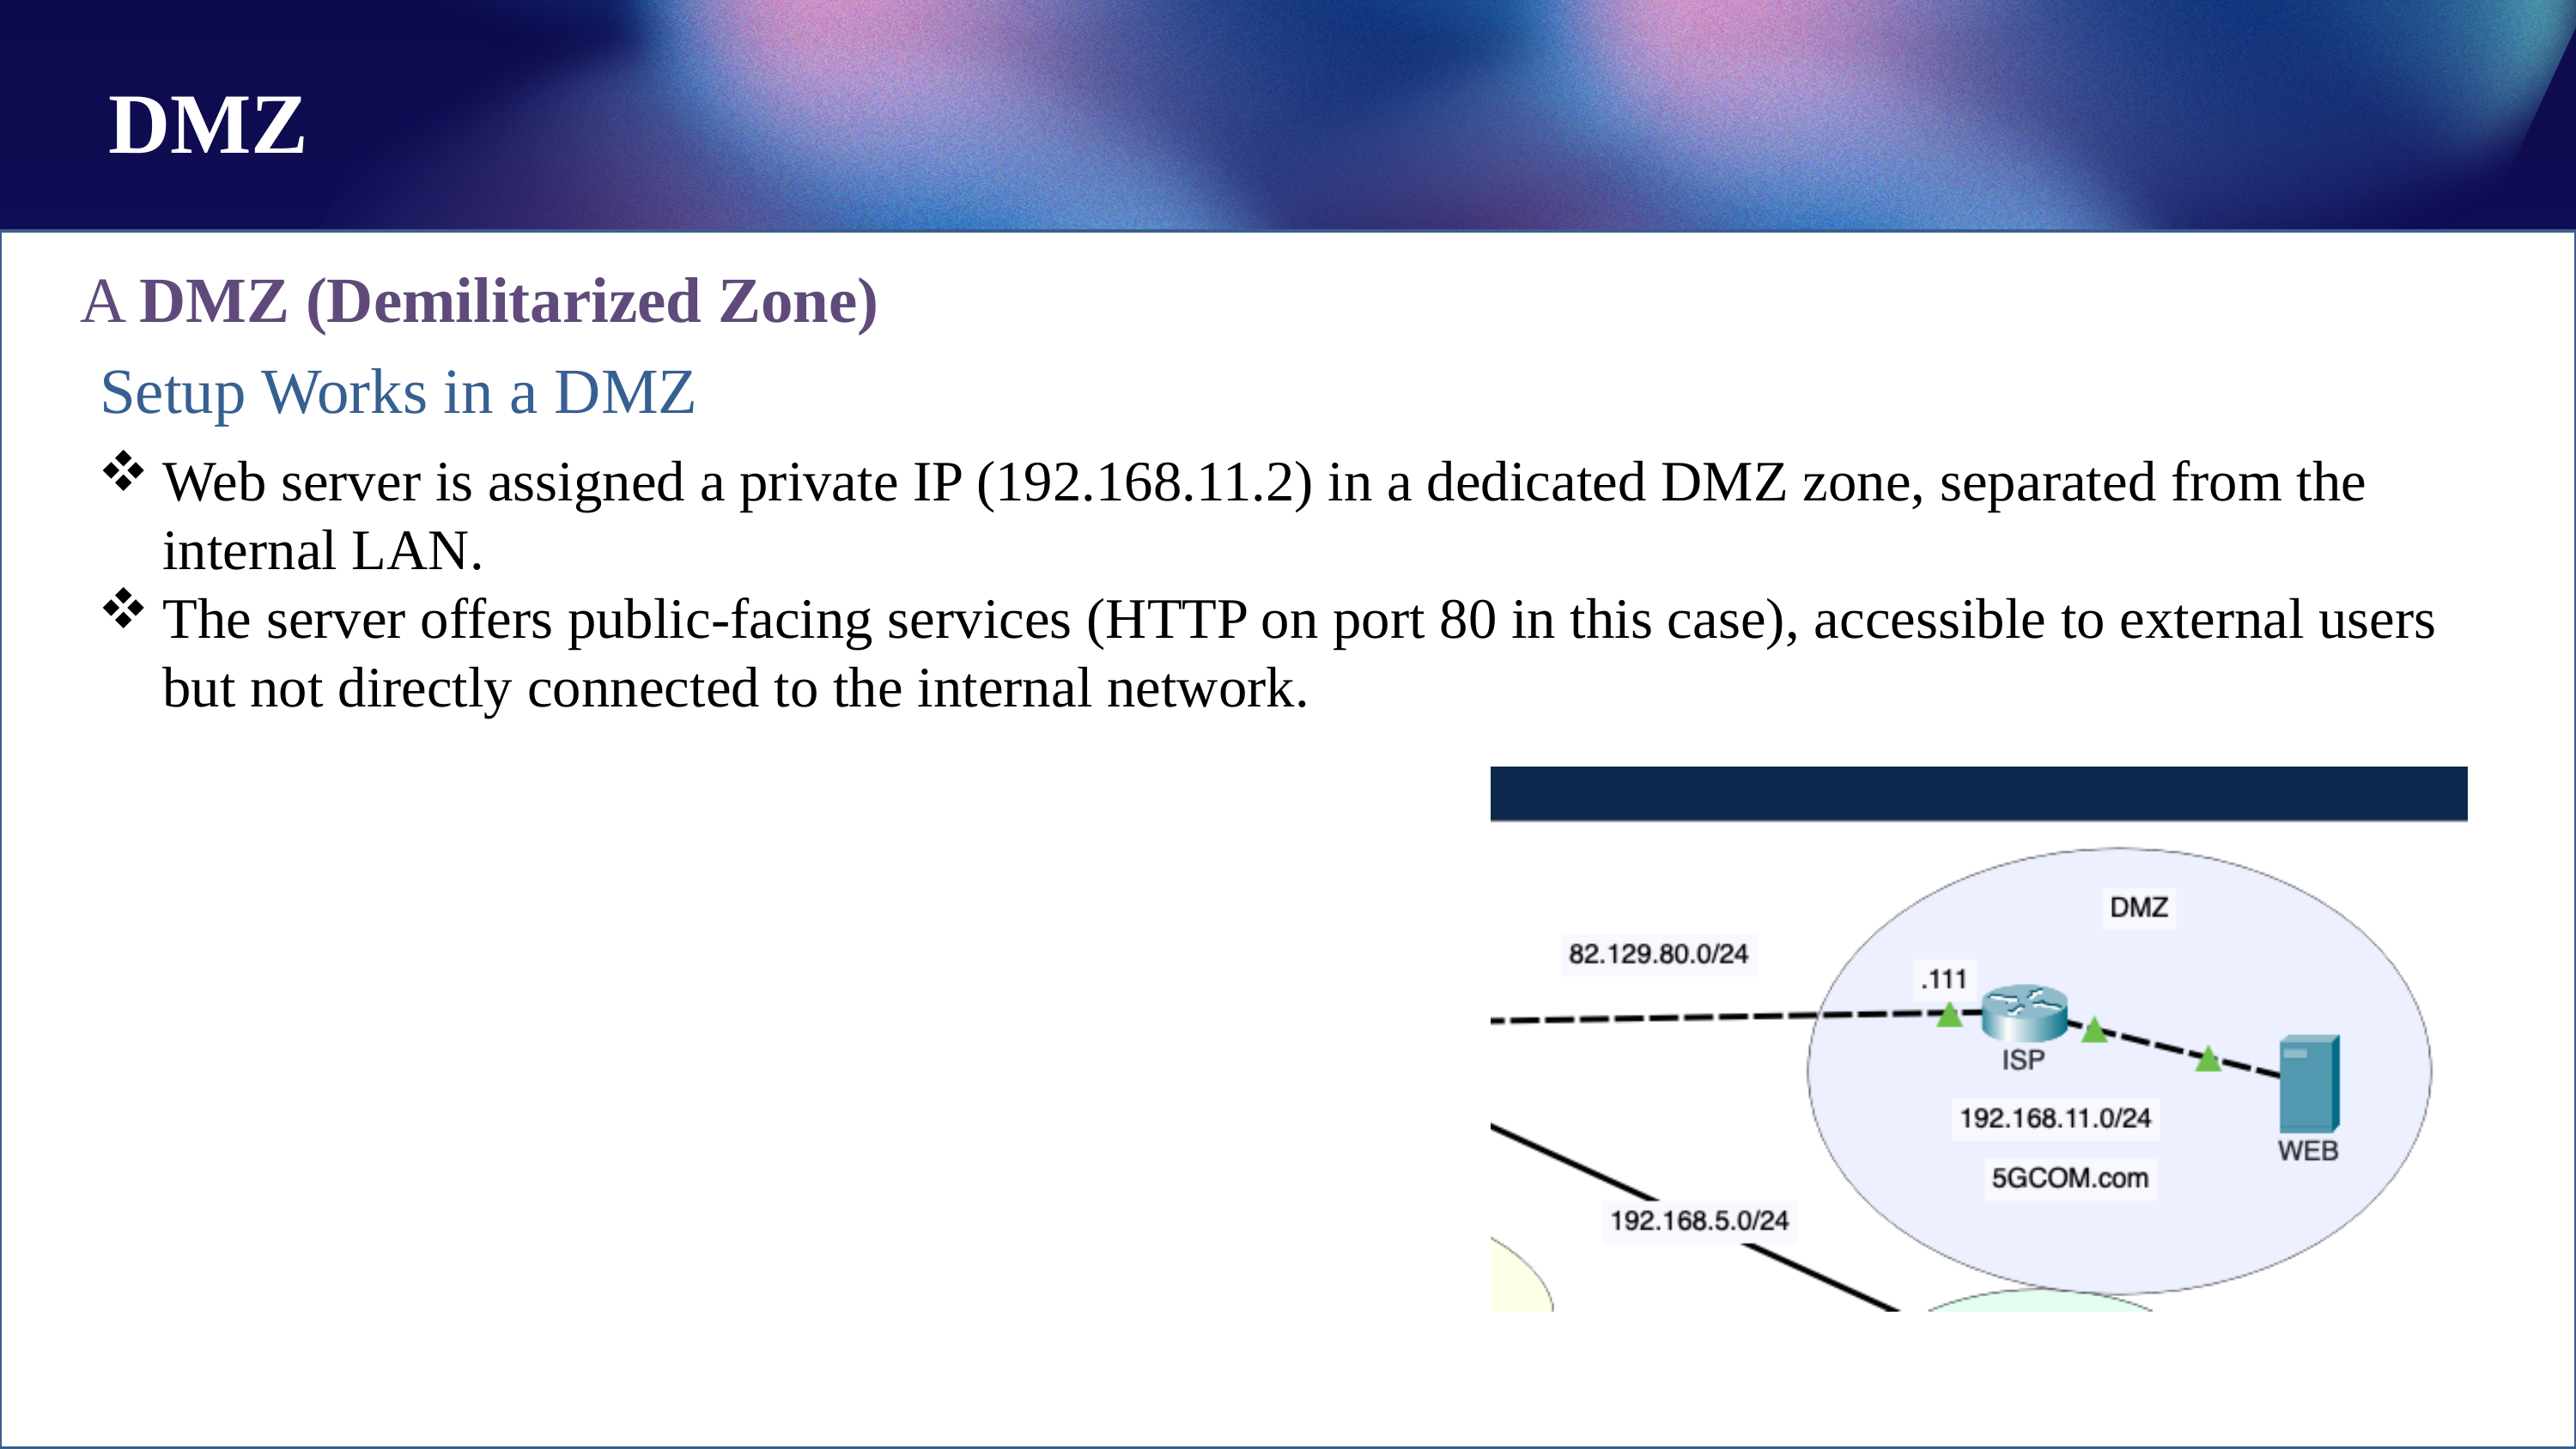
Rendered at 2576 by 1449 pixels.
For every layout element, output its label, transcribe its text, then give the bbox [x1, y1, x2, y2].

text_box Setup Works in a DMZ [87, 343, 933, 433]
text_box A DMZ (Demilitarized Zone) [67, 252, 913, 342]
text_box [0, 229, 2576, 1449]
text_box [1204, 0, 2576, 229]
text_box DMZ [95, 61, 565, 177]
picture [1491, 767, 2468, 1312]
text_box [319, 0, 1310, 229]
text_box Web server is assigned a private IP (192.168.11.2) in a dedicated DMZ zone, separated from the internal LAN. The server offers public-facing services (HTTP on port 80 in this case), accessible to external users but not directly connected to the internal network. [85, 437, 2533, 793]
